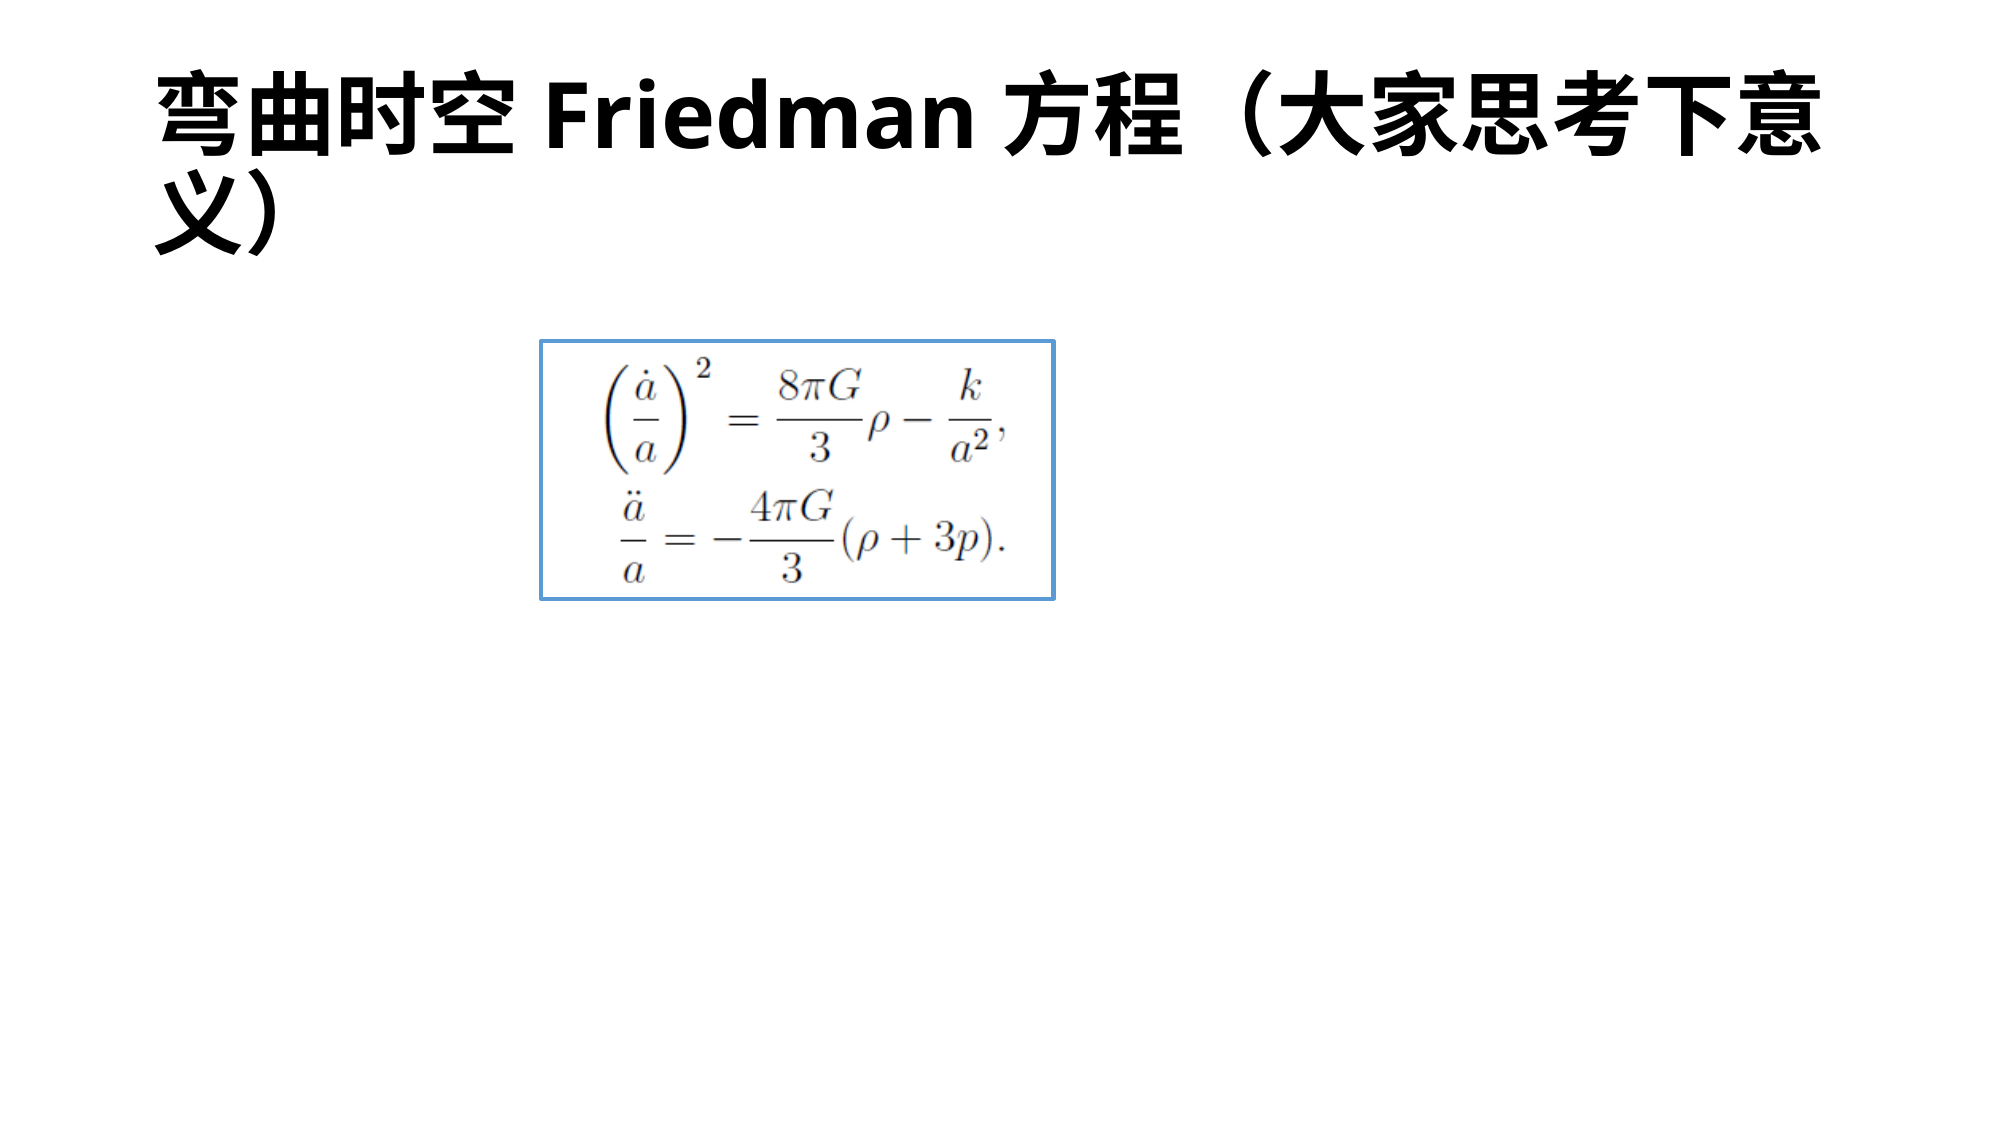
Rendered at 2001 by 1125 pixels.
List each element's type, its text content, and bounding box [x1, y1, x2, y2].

picture [542, 343, 1052, 597]
title 弯曲时空Friedman方程（大家思考下意义） [137, 59, 1863, 278]
